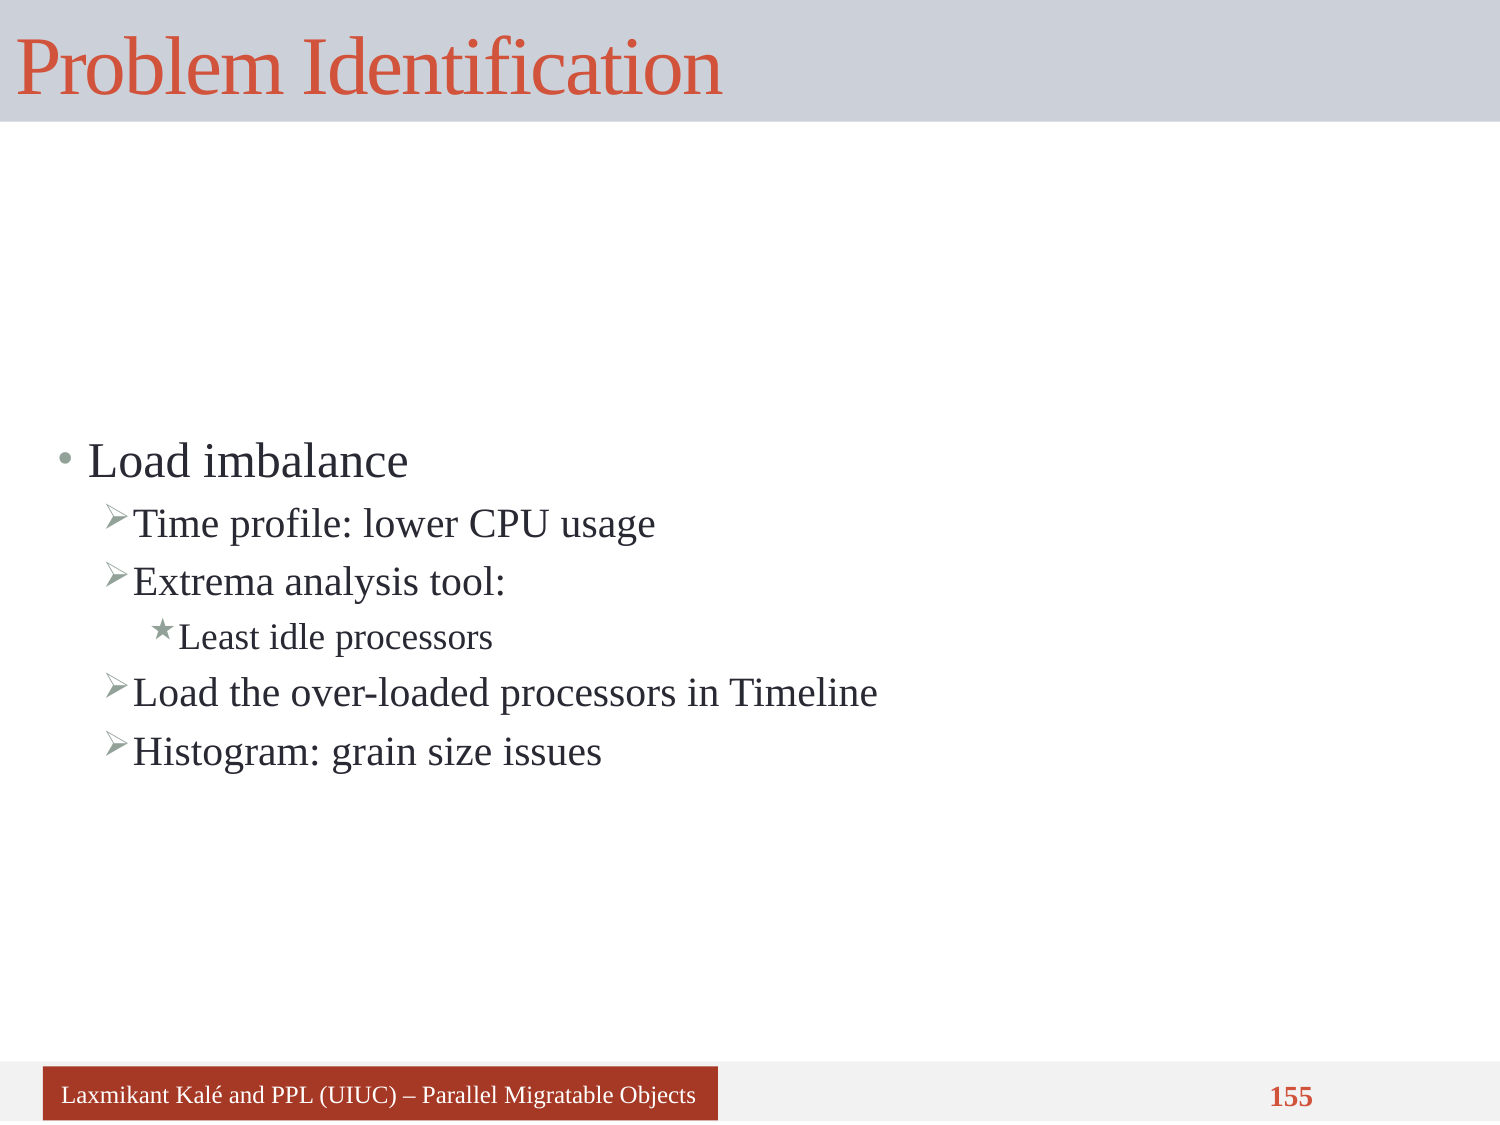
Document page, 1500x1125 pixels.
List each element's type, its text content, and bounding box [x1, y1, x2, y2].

footer Laxmikant Kalé and PPL (UIUC) – Parallel Migratable Objects [42, 1066, 718, 1121]
slide_number 155 [1254, 1067, 1457, 1122]
title Problem Identification [0, 0, 1500, 122]
list Load imbalance Time profile: lower CPU usage Extrema analysis tool: Least idle processors Load the over-loaded processors in Timeline Histogram: grain size issues [42, 154, 1457, 1047]
